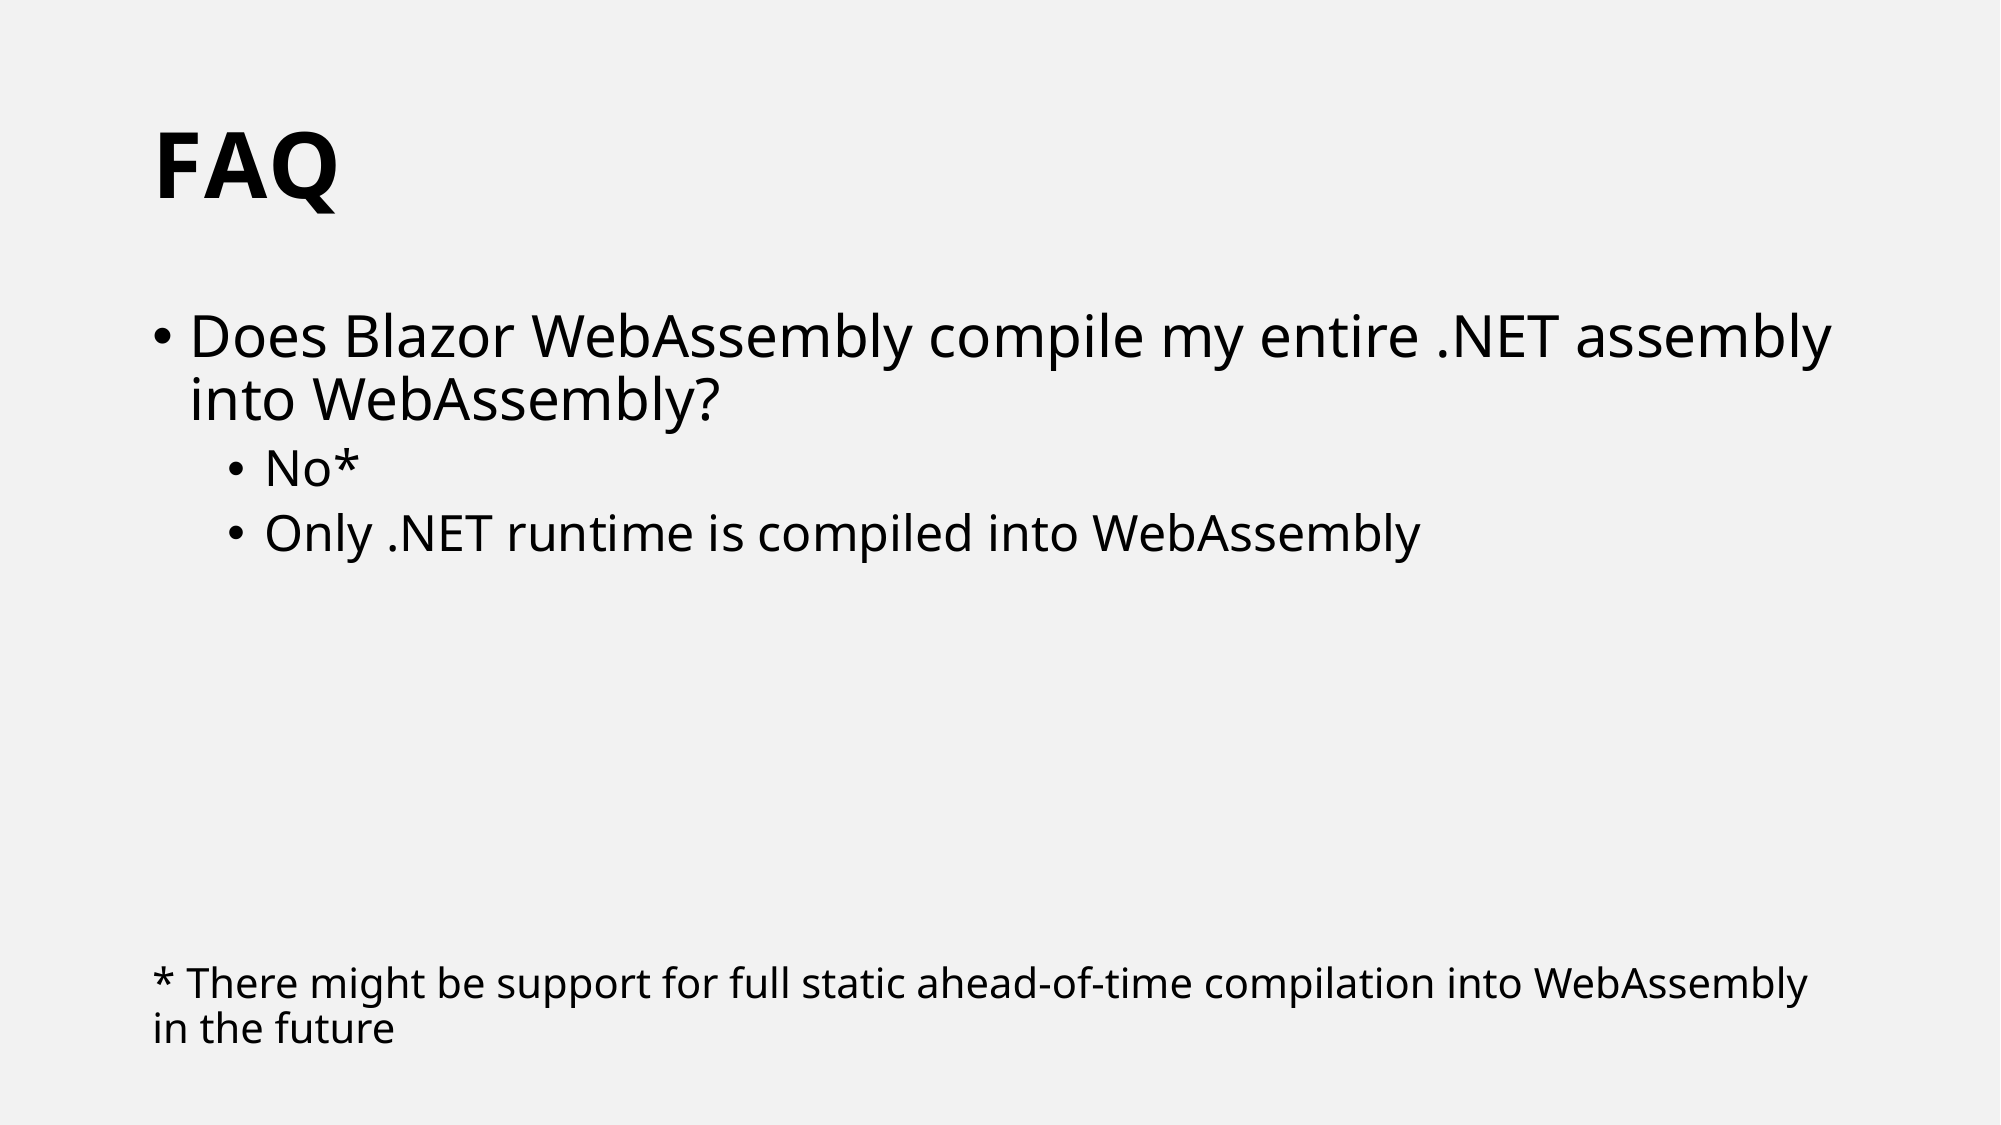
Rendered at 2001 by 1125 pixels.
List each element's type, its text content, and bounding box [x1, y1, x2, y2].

list Does Blazor WebAssembly compile my entire .NET assembly into WebAssembly? No* Only .NET runtime is compiled into WebAssembly * There might be support for full static ahead-of-time compilation into WebAssembly in the future [137, 299, 1863, 1014]
title FAQ [137, 59, 1863, 278]
